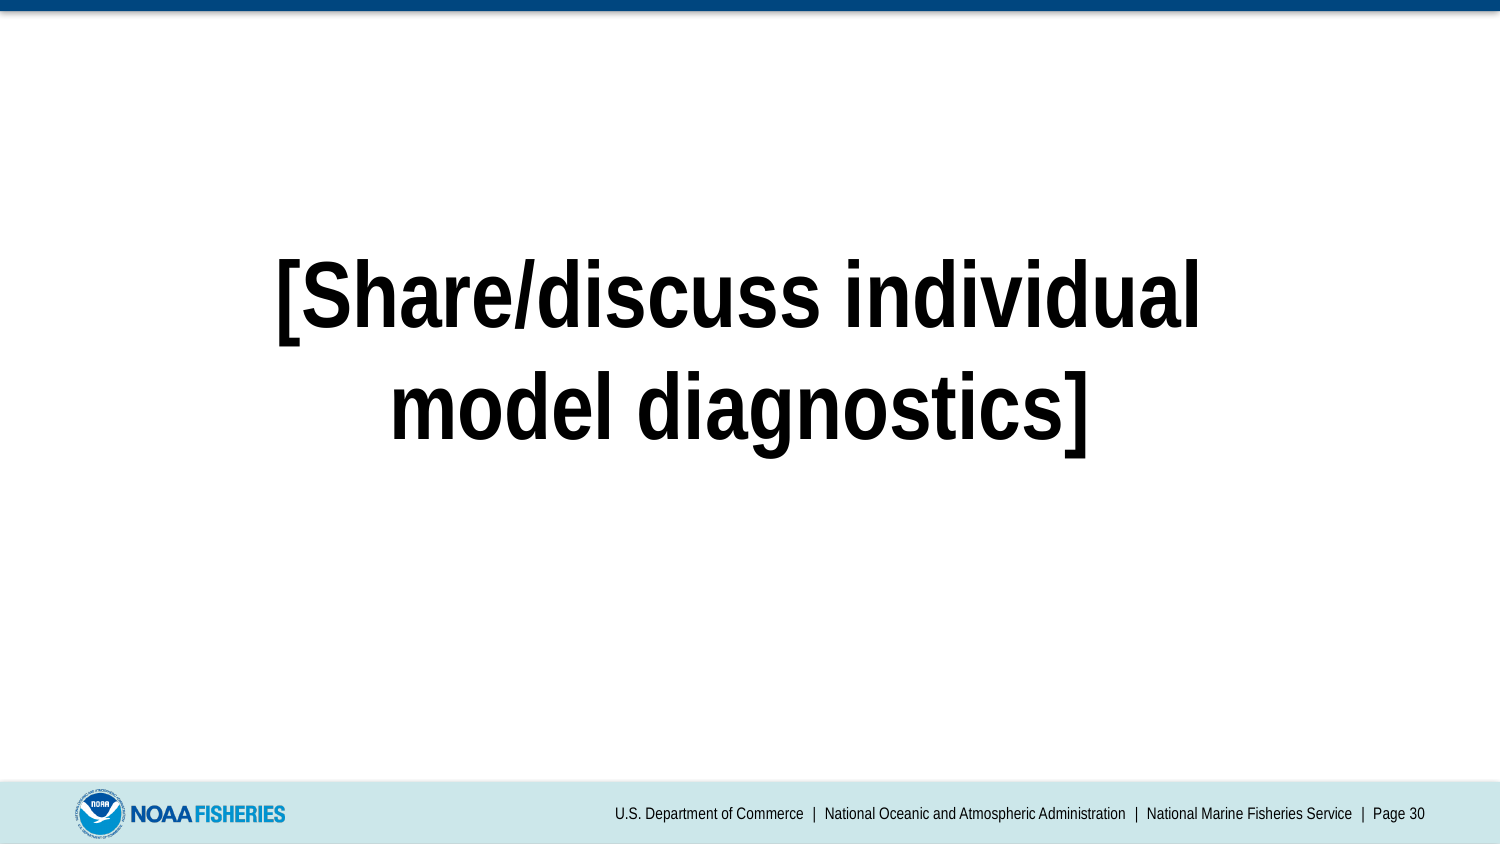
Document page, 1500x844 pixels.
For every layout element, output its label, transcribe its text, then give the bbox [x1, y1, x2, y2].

picture [75, 789, 285, 839]
text_box [Share/discuss individual model diagnostics] [165, 226, 1314, 466]
picture [268, 809, 277, 819]
slide_number U.S. Department of Commerce | National Oceanic and Atmospheric Administration | National Marine Fisheries Service | Page 30 [375, 781, 1425, 844]
